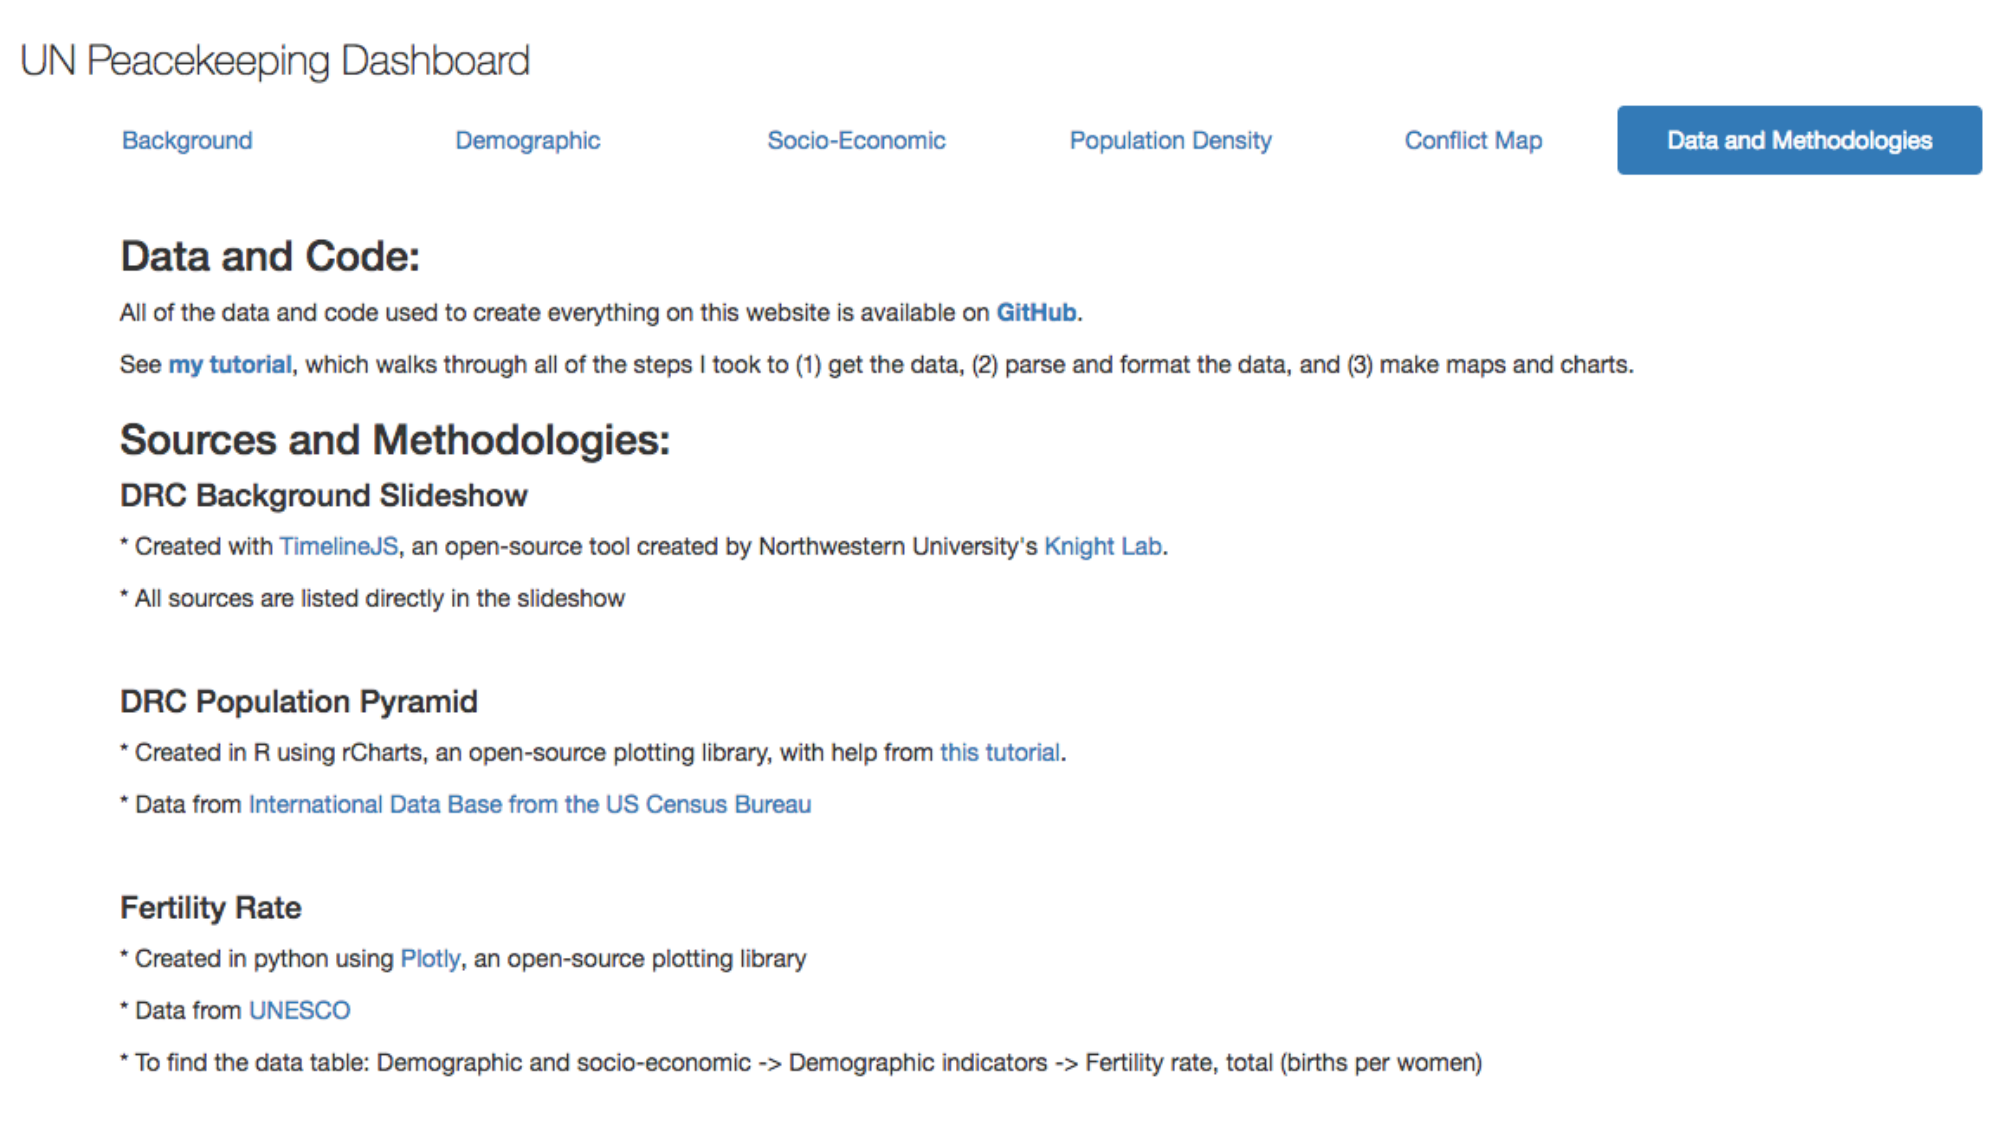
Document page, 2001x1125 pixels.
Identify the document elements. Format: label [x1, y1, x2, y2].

picture [96, 207, 1672, 1125]
picture [0, 25, 2000, 201]
